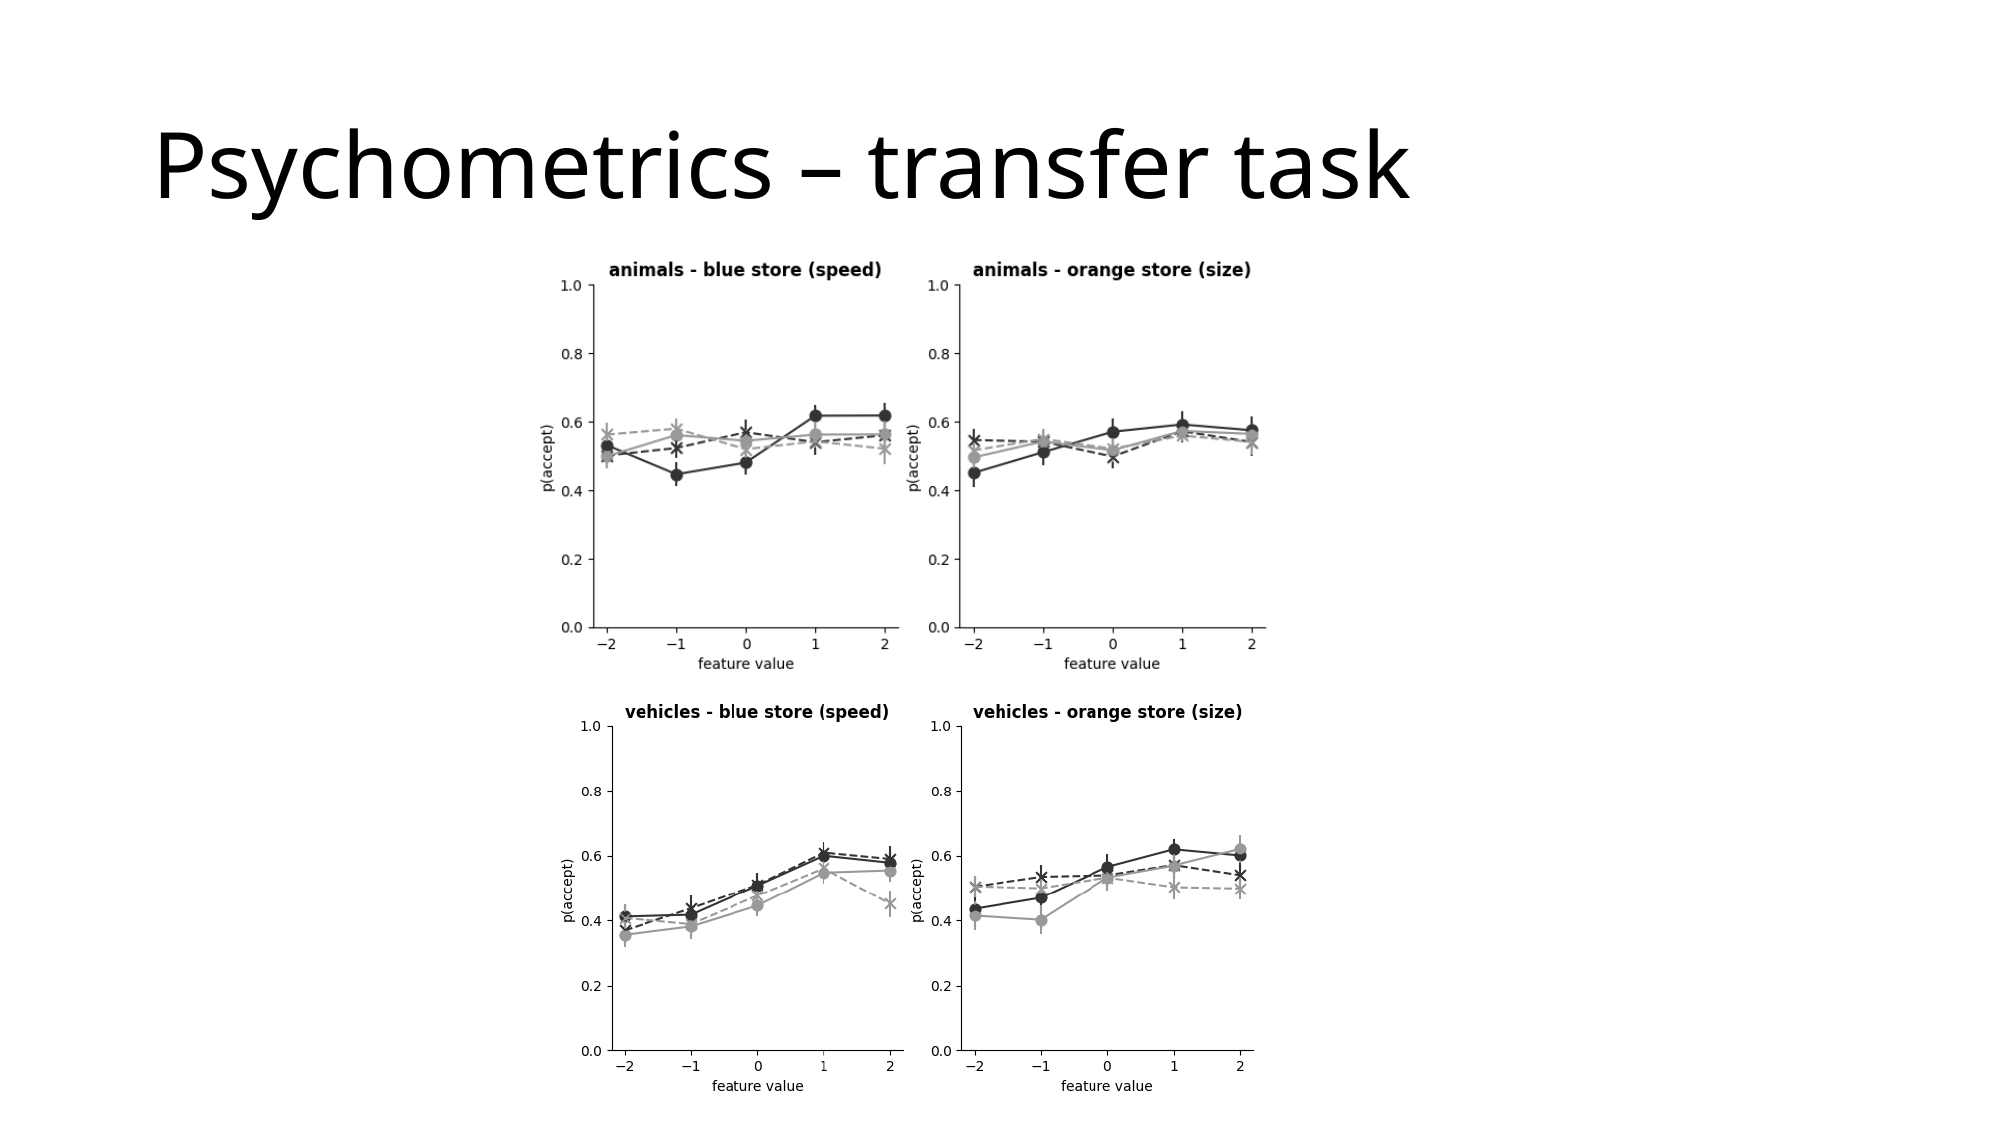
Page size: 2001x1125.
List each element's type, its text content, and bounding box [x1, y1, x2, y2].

picture [529, 245, 1289, 672]
title Psychometrics – transfer task [137, 59, 1863, 278]
picture [554, 694, 1270, 1094]
